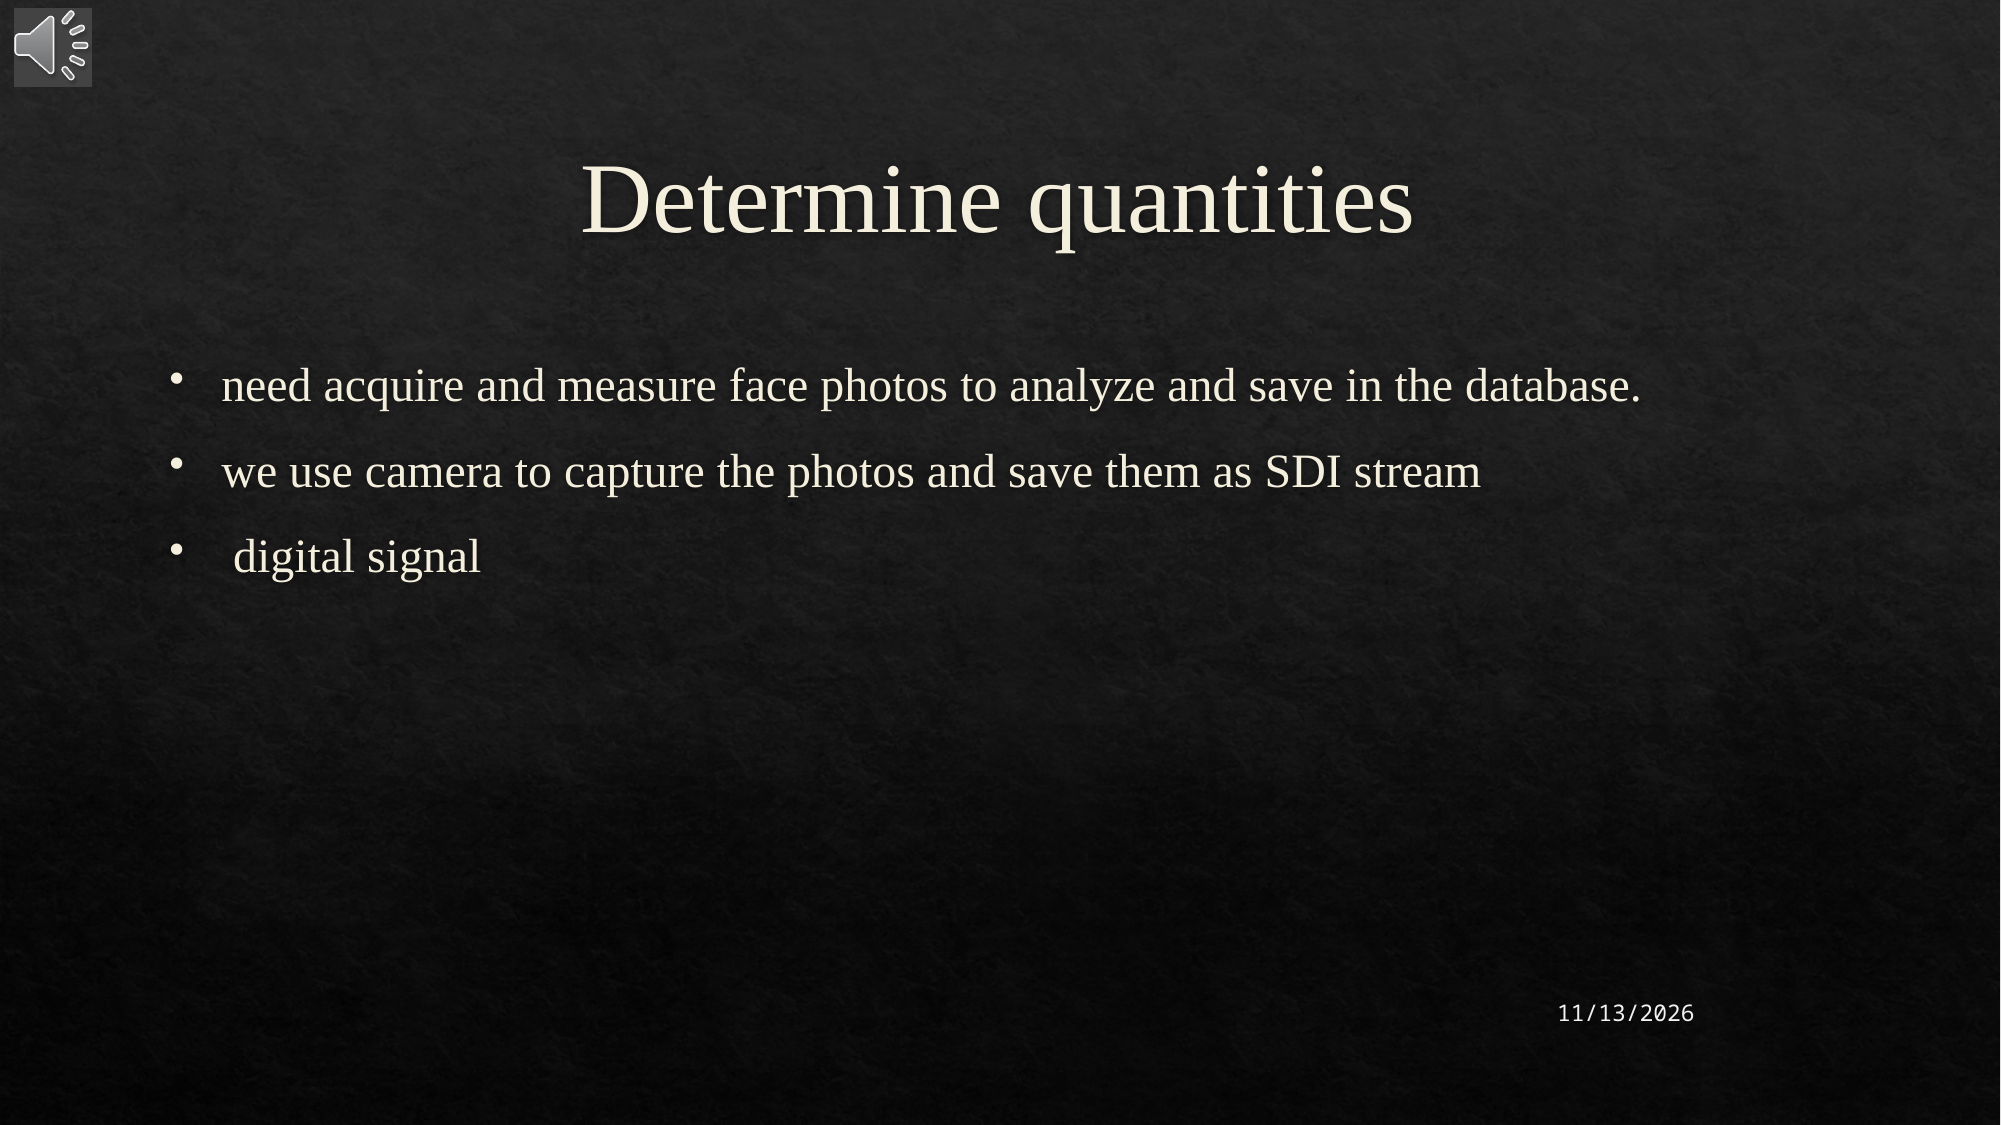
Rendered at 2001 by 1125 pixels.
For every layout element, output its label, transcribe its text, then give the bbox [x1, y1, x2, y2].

title Determine quantities [149, 99, 1849, 307]
picture [12, 7, 94, 88]
list need acquire and measure face photos to analyze and save in the database. we use camera to capture the photos and save them as SDI stream digital signal [149, 340, 1849, 950]
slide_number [1259, 984, 1710, 1045]
